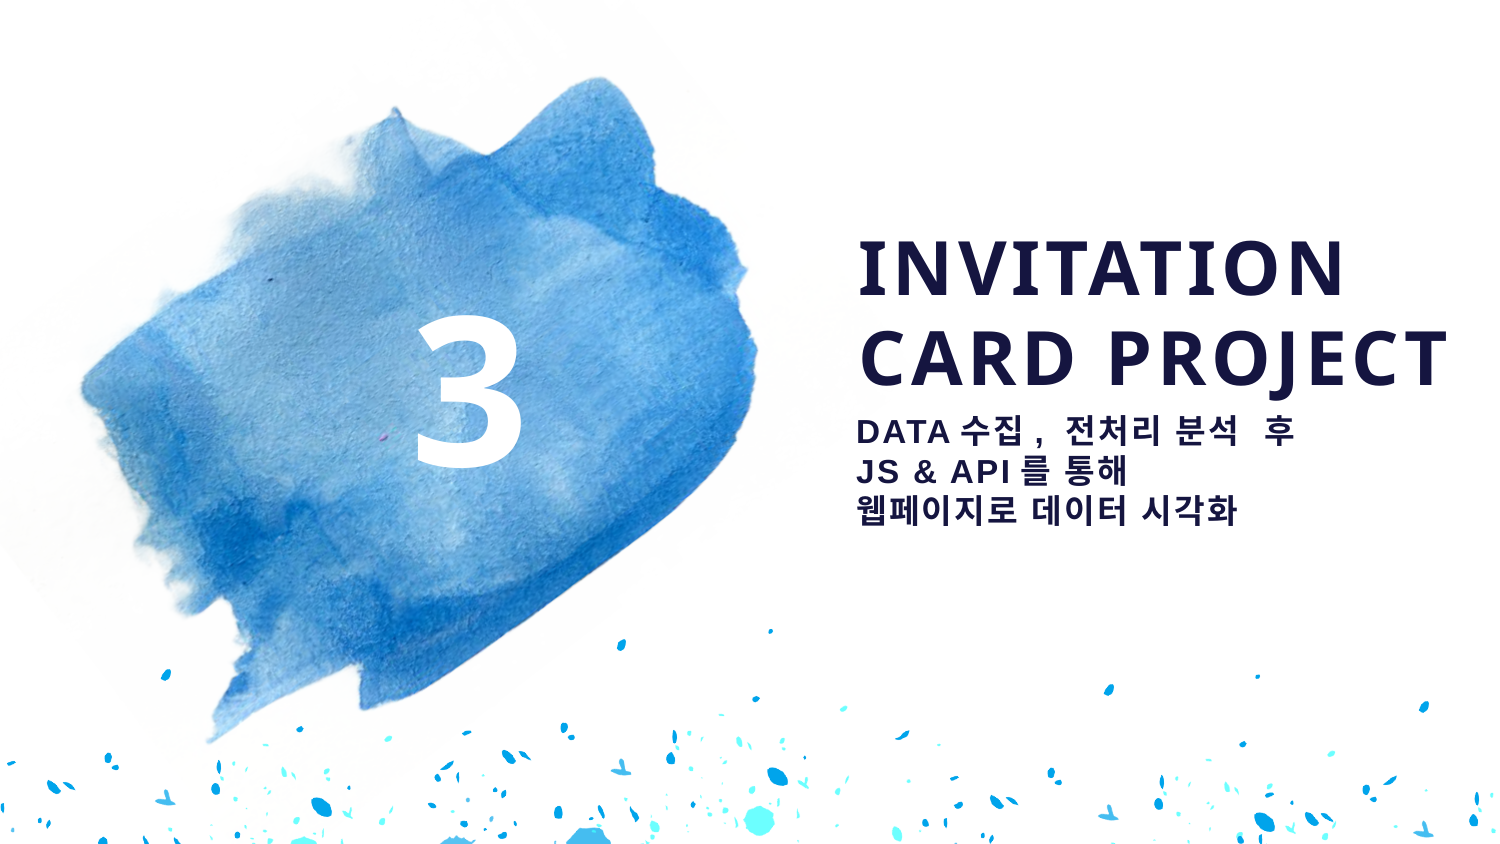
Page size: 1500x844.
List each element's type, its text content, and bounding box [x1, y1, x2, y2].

text_box DATA수집, 전처리 분석 후 JS & API를 통해 웹페이지로 데이터 시각화 [841, 403, 1325, 538]
picture [0, 0, 1500, 844]
text_box INVITATION CARD PROJECT [844, 213, 1464, 499]
